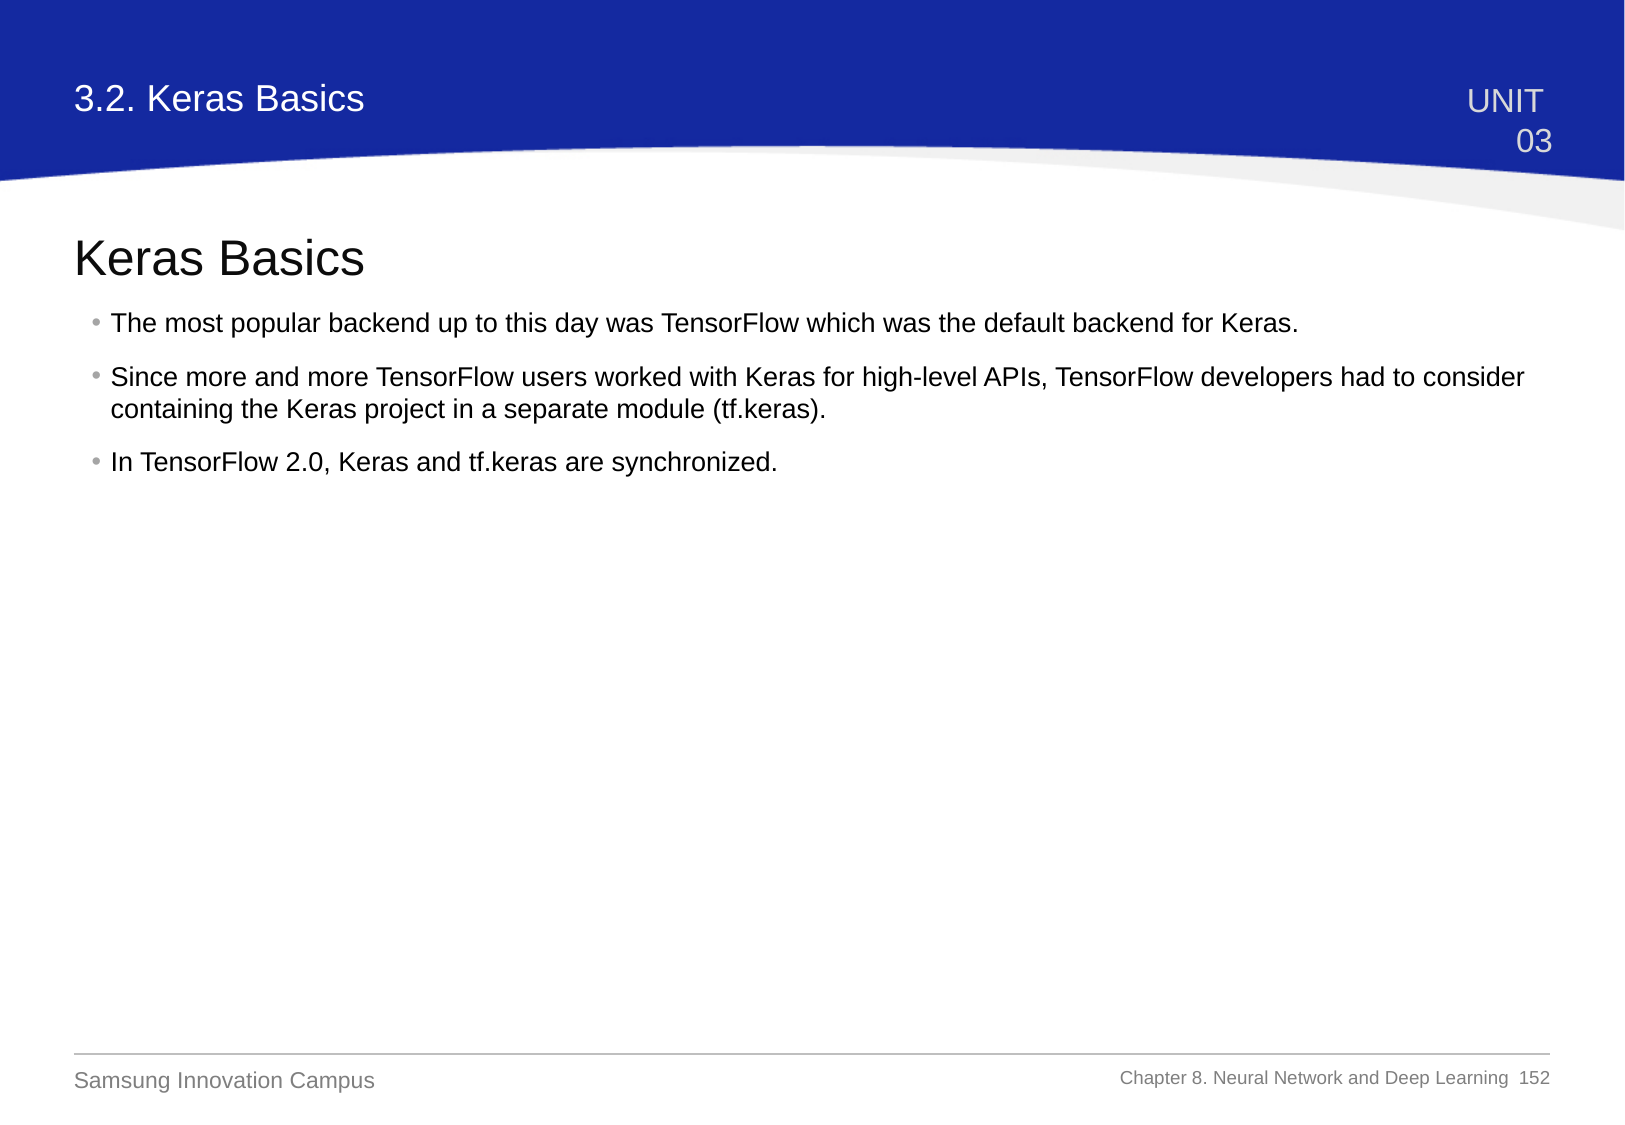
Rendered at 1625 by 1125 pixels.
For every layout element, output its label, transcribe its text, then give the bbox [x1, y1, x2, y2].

picture [0, 0, 1625, 1125]
text_box The most popular backend up to this day was TensorFlow which was the default backend for Keras. Since more and more TensorFlow users worked with Keras for high-level APIs, TensorFlow developers had to consider containing the Keras project in a separate module (tf.keras). In TensorFlow 2.0, Keras and tf.keras are synchronized. [91, 305, 1554, 478]
text_box Keras Basics [73, 225, 1551, 286]
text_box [73, 73, 1554, 120]
